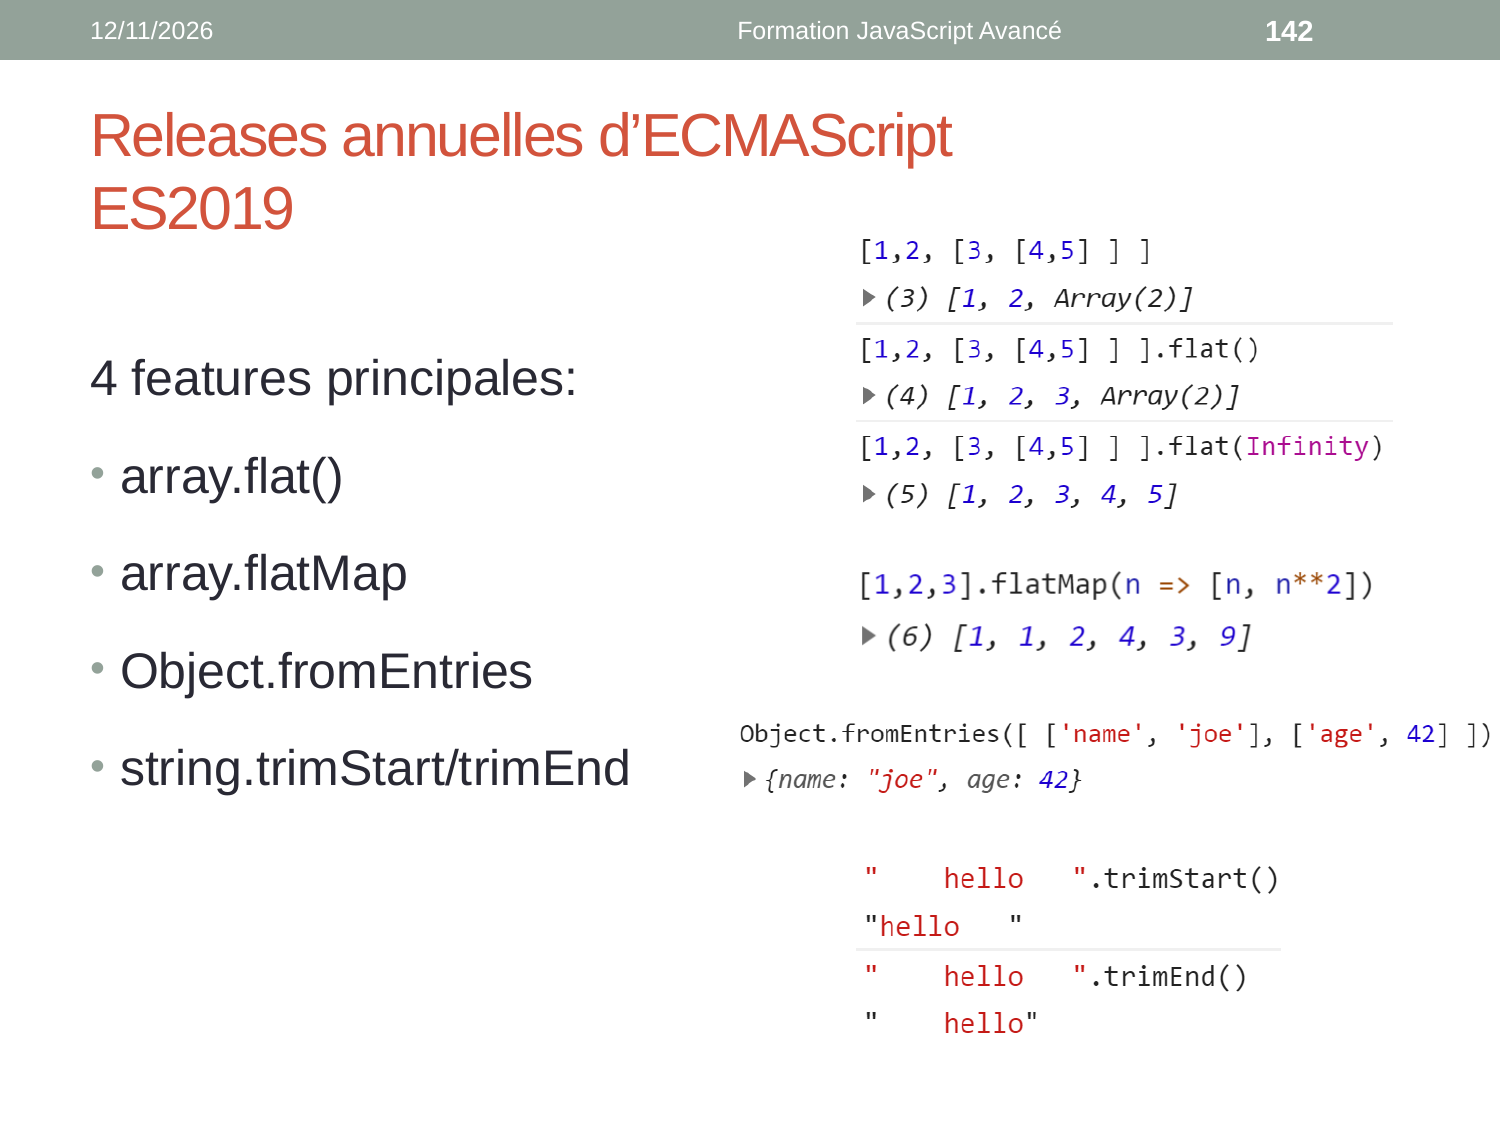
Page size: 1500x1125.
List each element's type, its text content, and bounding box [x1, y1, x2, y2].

title Releases annuelles d’ECMAScript ES2019 [75, 87, 1425, 250]
footer Formation JavaScript Avancé [562, 3, 1238, 57]
picture [852, 562, 1377, 657]
slide_number 142 [1250, 3, 1425, 57]
list 4 features principales: array.flat() array.flatMap Object.fromEntries string.trimStart/trimEnd [75, 338, 1425, 1063]
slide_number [75, 3, 550, 57]
picture [855, 231, 1393, 516]
picture [734, 715, 1495, 797]
picture [856, 857, 1281, 1037]
